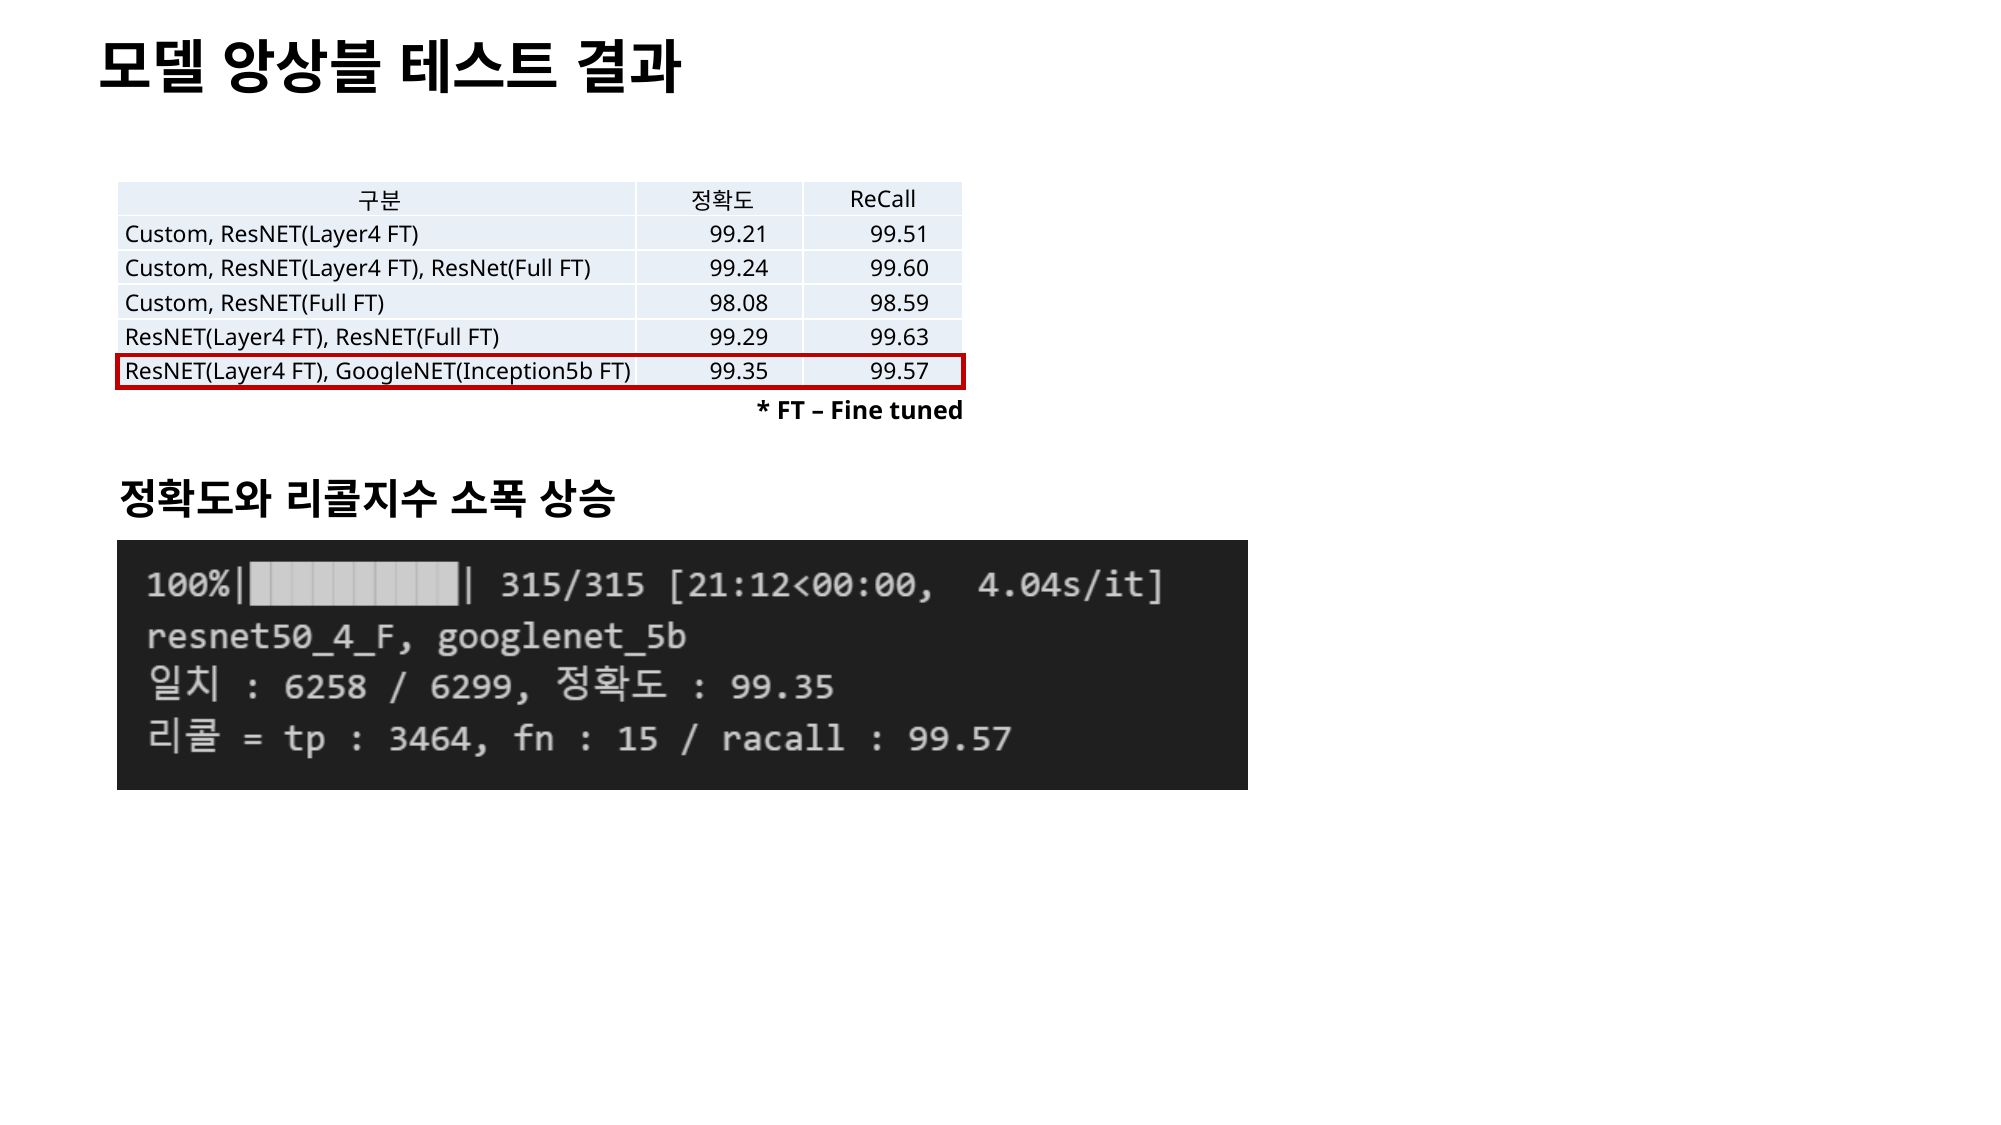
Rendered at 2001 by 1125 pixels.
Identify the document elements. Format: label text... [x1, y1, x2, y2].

table_cell 99.60 [804, 251, 962, 283]
table_cell 99.29 [637, 320, 802, 352]
table_header 정확도 [637, 182, 802, 215]
text_box * FT – Fine tuned [741, 387, 982, 433]
table_cell 99.21 [637, 216, 802, 249]
table_cell 99.63 [804, 320, 962, 352]
table_cell 98.59 [804, 285, 962, 318]
text_box 모델 앙상블 테스트 결과 [84, 23, 888, 108]
table_cell 98.08 [637, 285, 802, 318]
table_cell 99.51 [804, 216, 962, 249]
text_box [117, 354, 964, 388]
picture [117, 540, 1248, 790]
table_cell Custom, ResNET(Full FT) [118, 285, 635, 318]
text_box 정확도와 리콜지수 소폭 상승 [104, 465, 713, 530]
table_header ReCall [804, 182, 962, 215]
table_header 구분 [118, 182, 635, 215]
table_cell 99.24 [637, 251, 802, 283]
table_cell Custom, ResNET(Layer4 FT), ResNet(Full FT) [118, 251, 635, 283]
table_cell Custom, ResNET(Layer4 FT) [118, 216, 635, 249]
table_cell ResNET(Layer4 FT), ResNET(Full FT) [118, 320, 635, 352]
